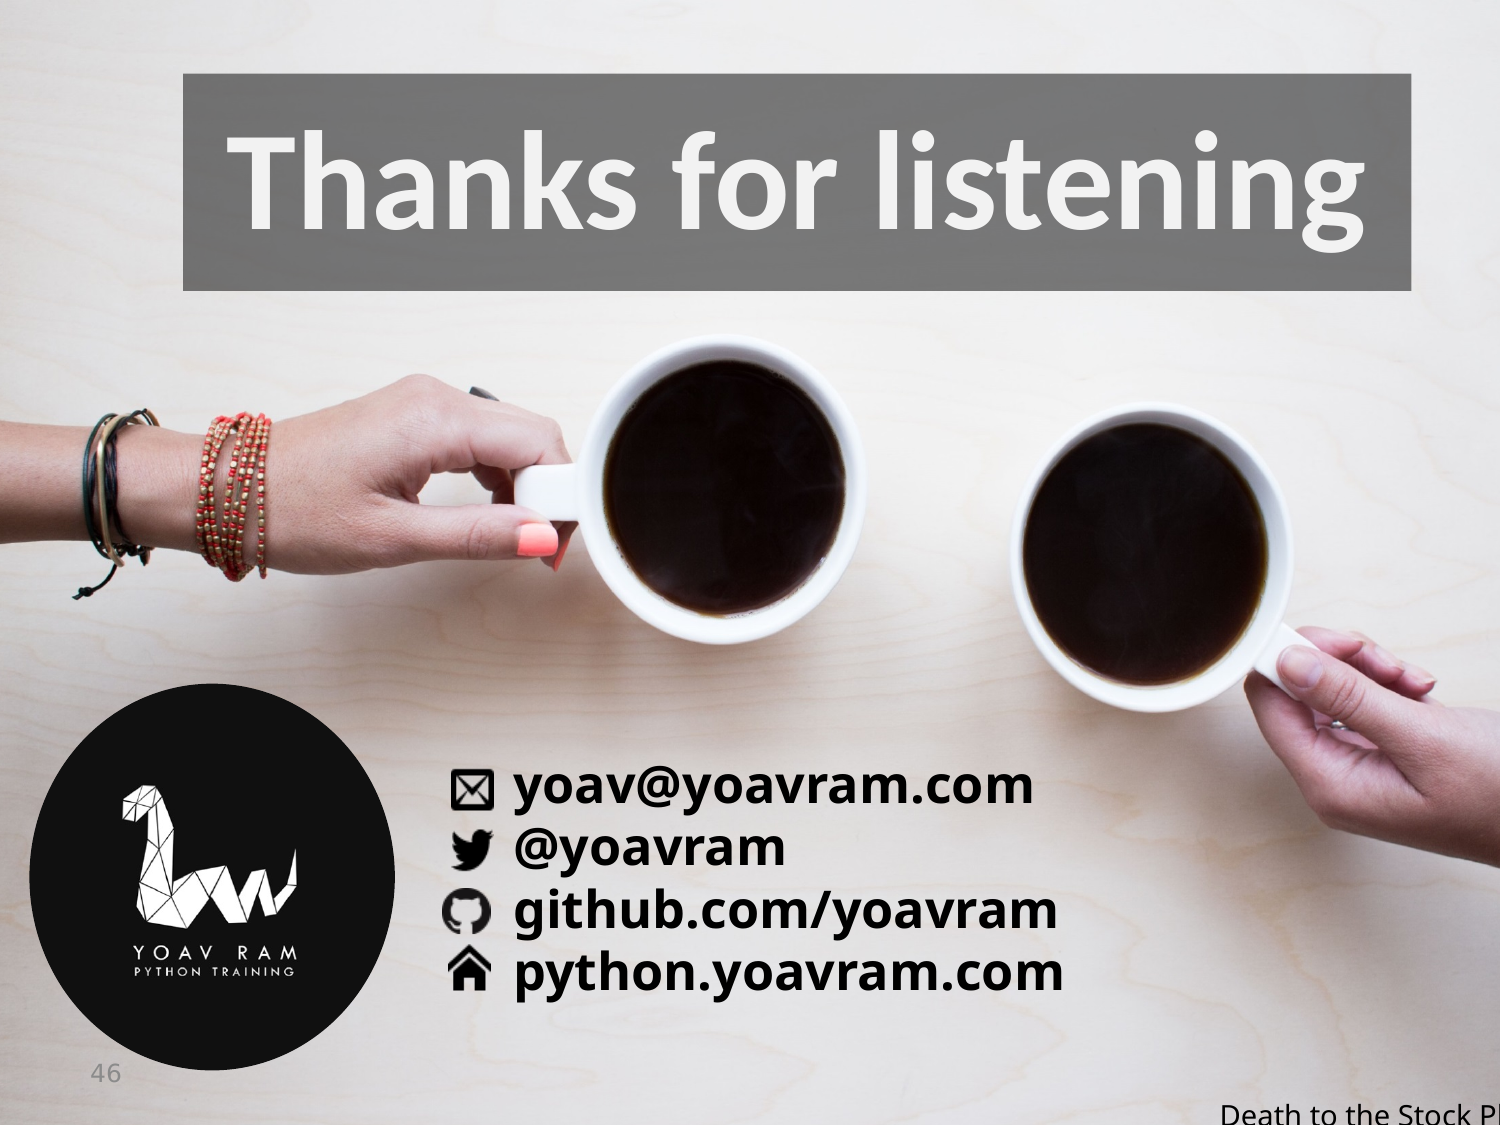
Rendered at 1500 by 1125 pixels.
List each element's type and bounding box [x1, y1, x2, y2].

picture [0, 0, 1500, 1125]
text_box [430, 743, 1129, 1012]
